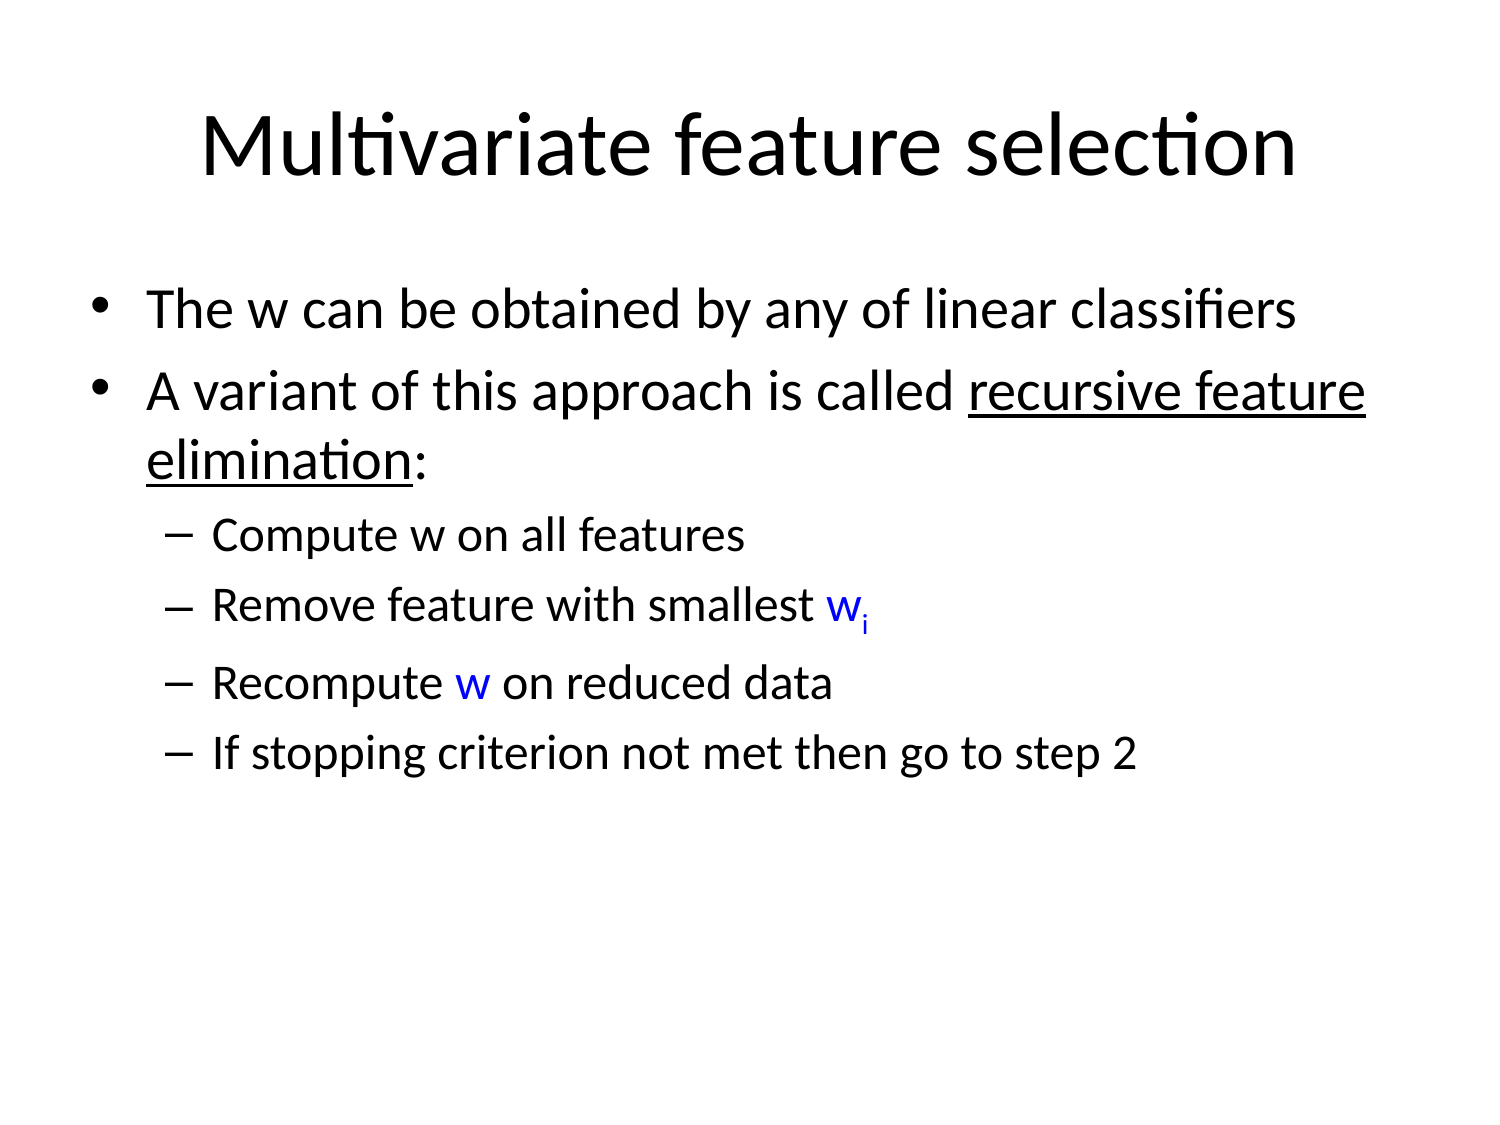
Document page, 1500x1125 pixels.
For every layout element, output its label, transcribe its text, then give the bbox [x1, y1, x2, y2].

list The w can be obtained by any of linear classifiers A variant of this approach is called recursive feature elimination: Compute w on all features Remove feature with smallest wi Recompute w on reduced data If stopping criterion not met then go to step 2 [75, 262, 1425, 1005]
title Multivariate feature selection [75, 45, 1425, 233]
